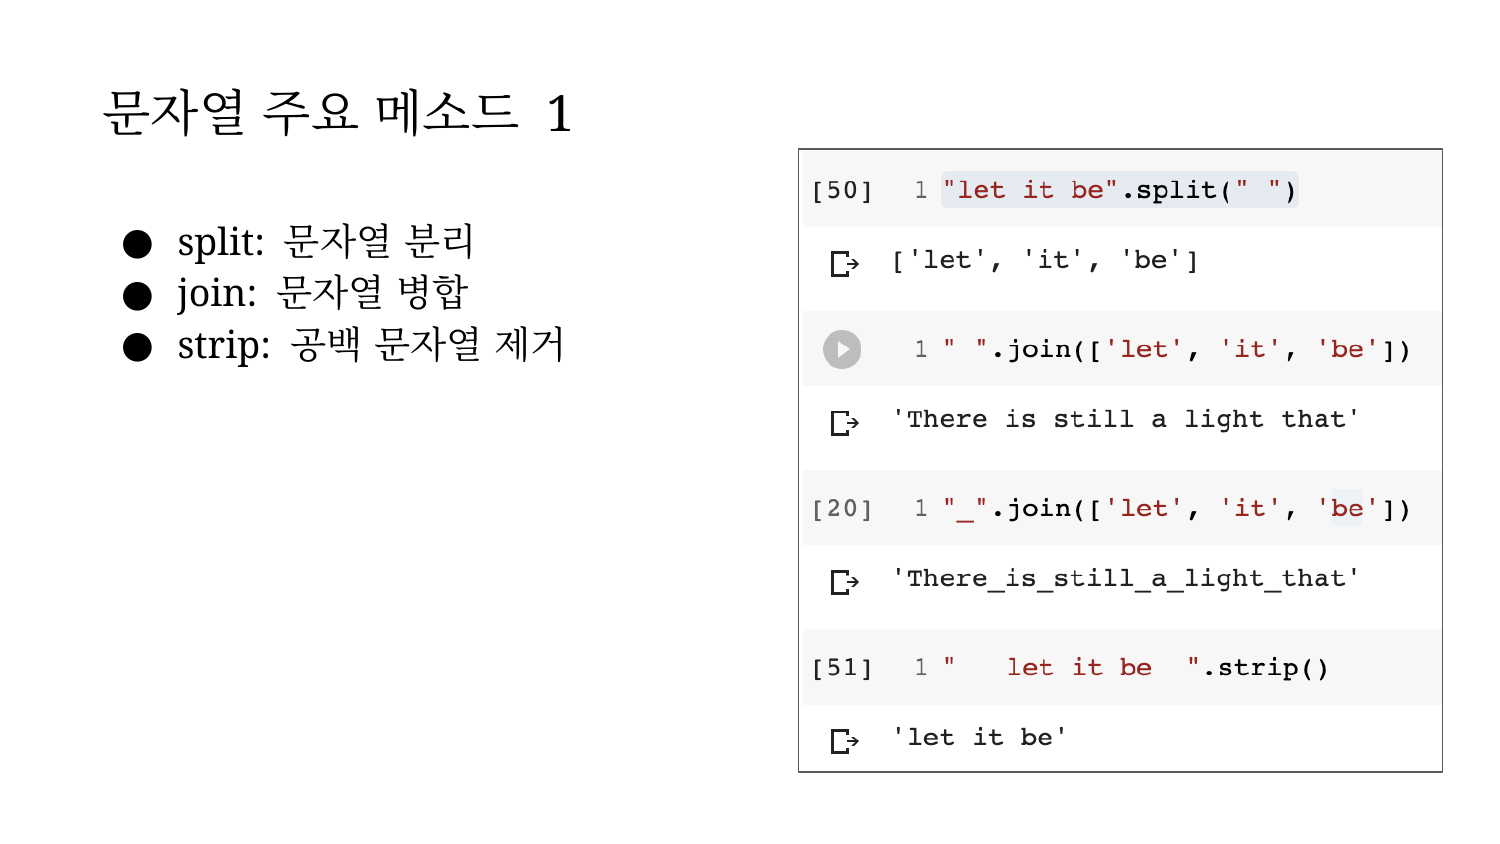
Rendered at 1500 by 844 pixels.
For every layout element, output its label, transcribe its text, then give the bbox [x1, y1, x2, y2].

title 문자열 주요 메소드 1 split: 문자열 분리 join: 문자열 병합 strip: 공백 문자열 제거 [87, 57, 1311, 226]
picture [798, 149, 1442, 772]
